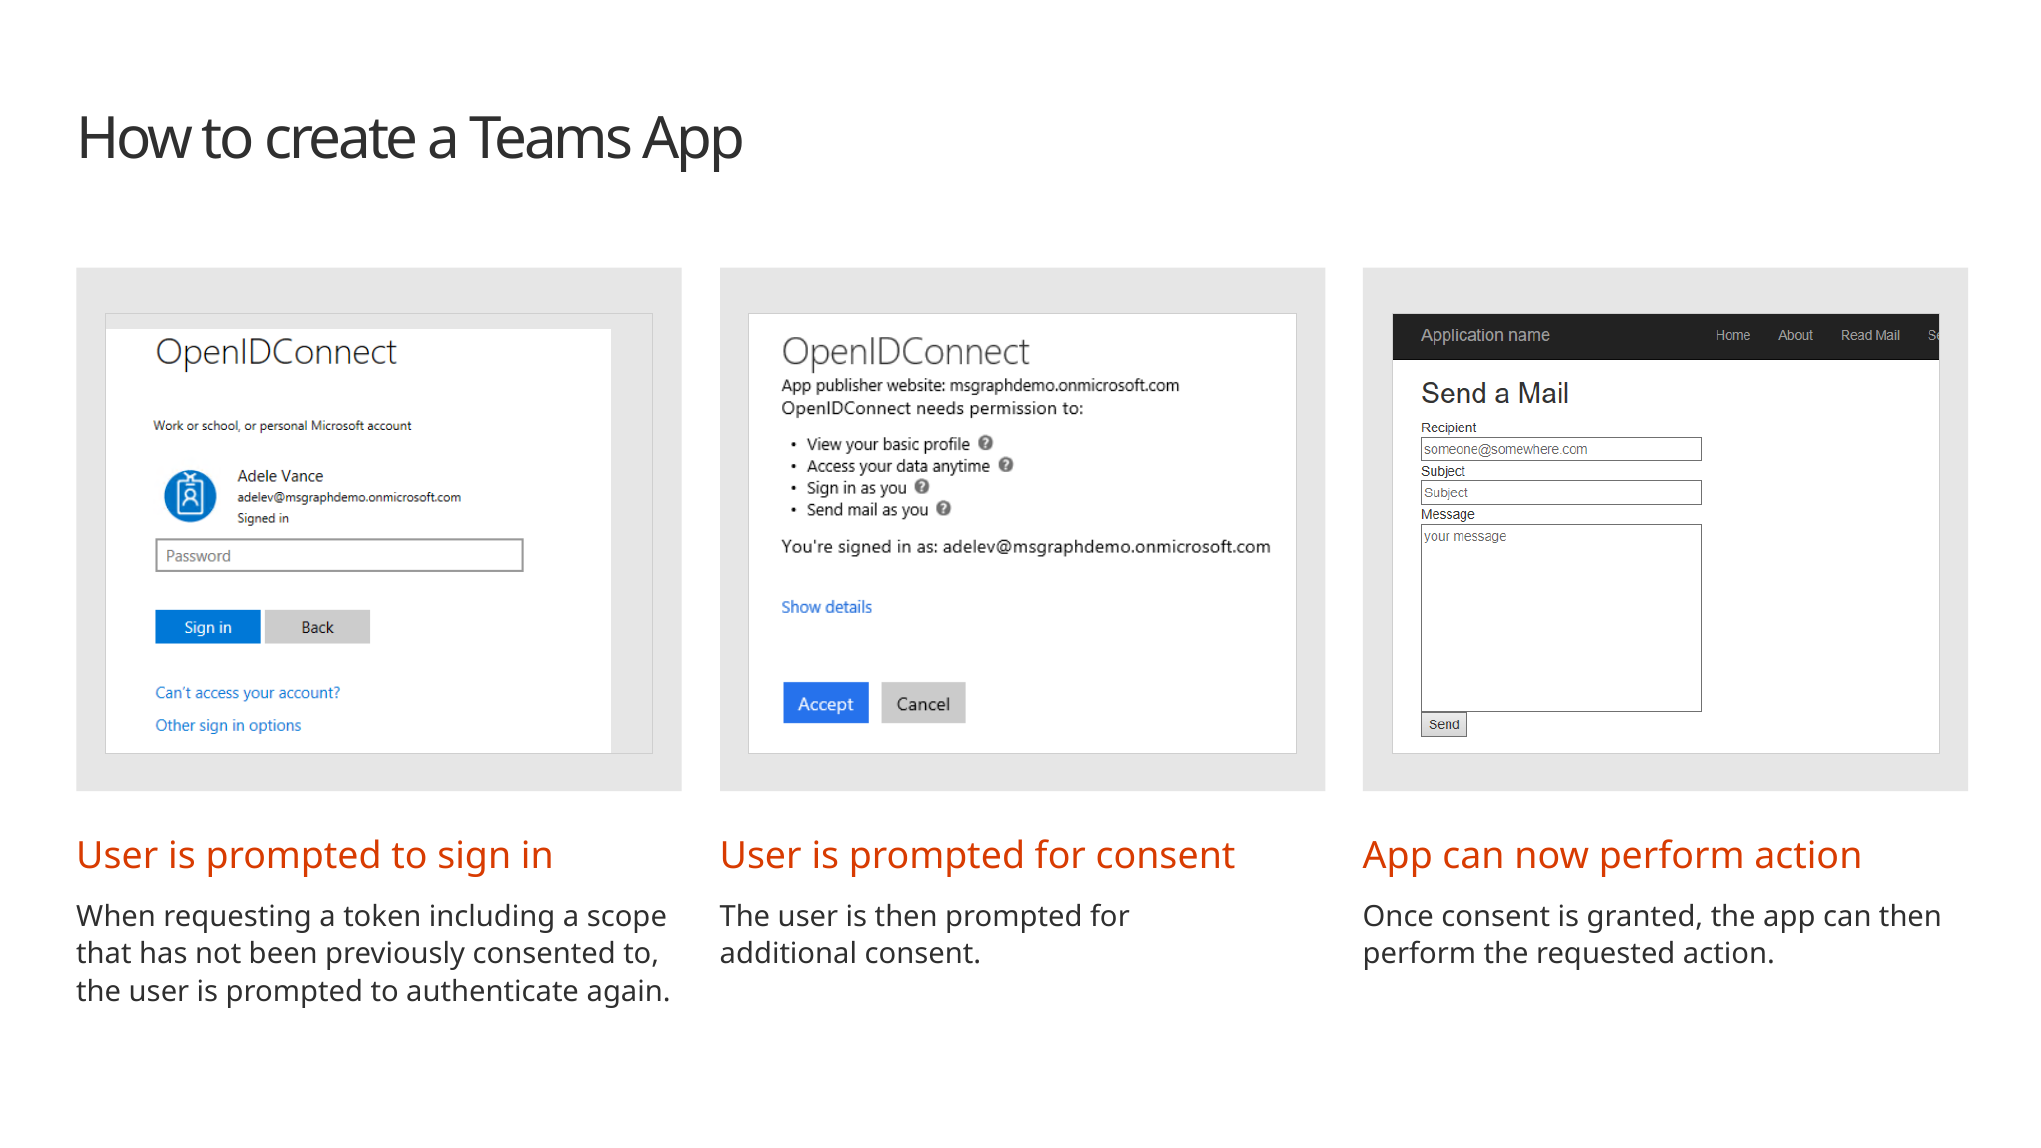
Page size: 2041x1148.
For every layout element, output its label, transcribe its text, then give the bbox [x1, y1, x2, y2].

list User is prompted for consent The user is then prompted for additional consent. [719, 838, 1330, 971]
picture [104, 313, 654, 755]
list User is prompted to sign in When requesting a token including a scope that has not been previously consented to, the user is prompted to authenticate again. [76, 838, 682, 1009]
list App can now perform action Once consent is granted, the app can then perform the requested action. [1362, 838, 1969, 971]
picture [1391, 313, 1940, 755]
title How to create a Teams App [76, 103, 1969, 172]
picture [748, 313, 1297, 755]
